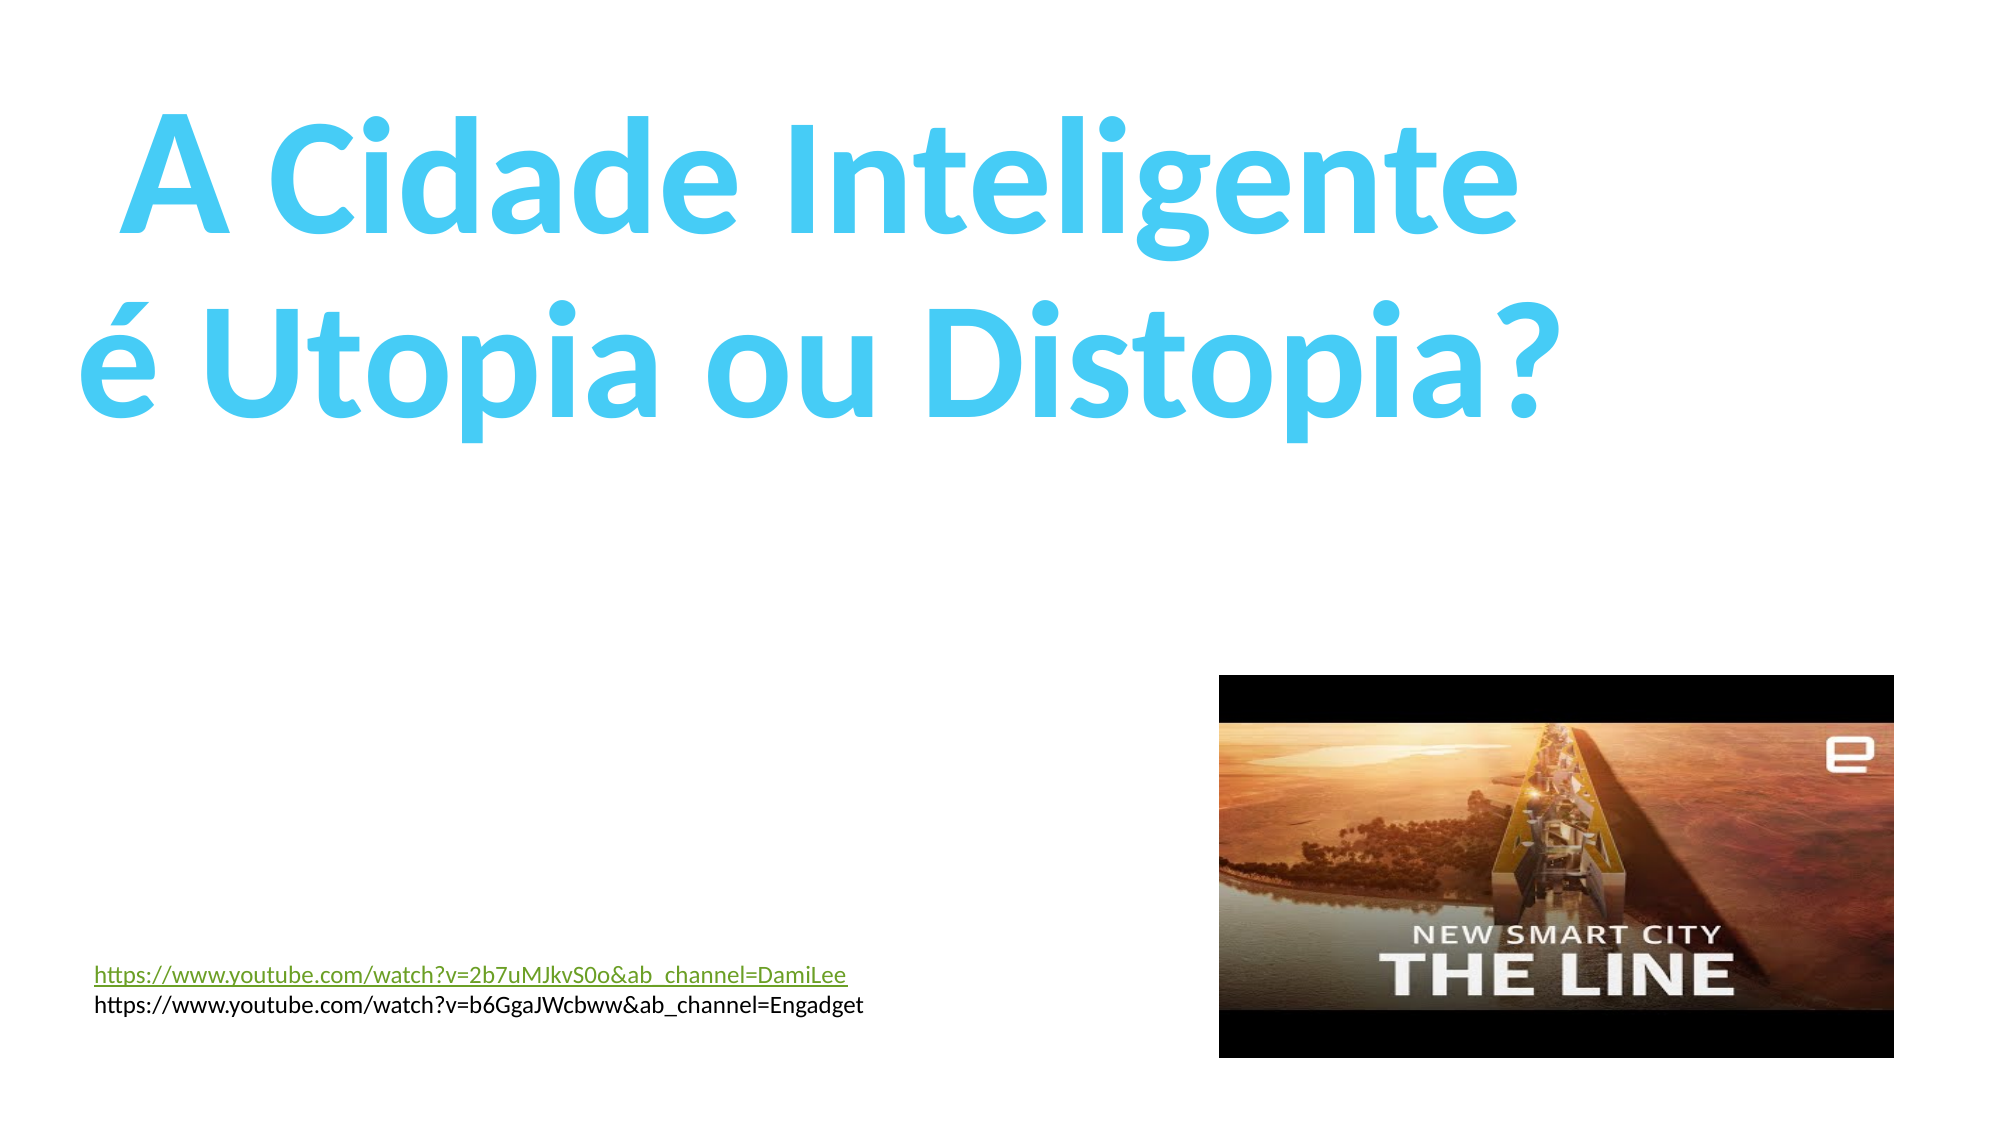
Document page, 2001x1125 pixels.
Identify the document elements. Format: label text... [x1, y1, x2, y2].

list A Cidade Inteligente é Utopia ou Distopia? [0, 67, 1644, 782]
text_box https://www.youtube.com/watch?v=2b7uMJkvS0o&ab_channel=DamiLee https://www.youtube.com/watch?v=b6GgaJWcbww&ab_channel=Engadget [79, 951, 1218, 1056]
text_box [1218, 674, 1895, 1059]
